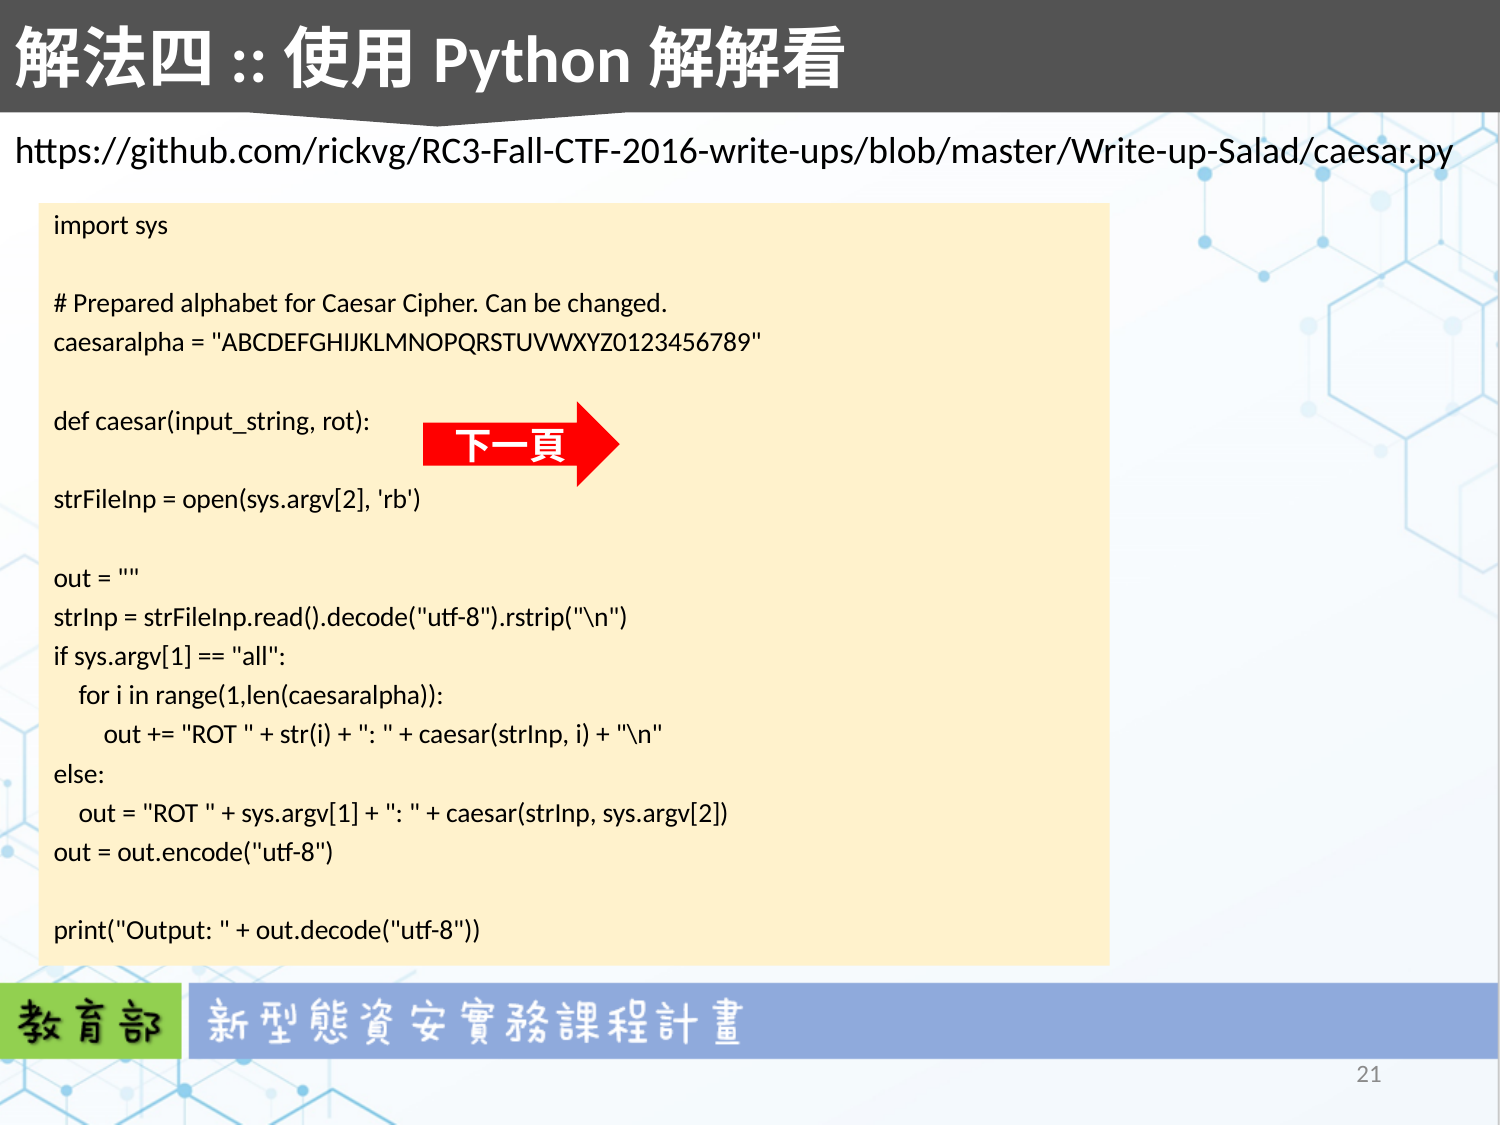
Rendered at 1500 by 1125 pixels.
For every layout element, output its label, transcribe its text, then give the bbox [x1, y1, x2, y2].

list import sys # Prepared alphabet for Caesar Cipher. Can be changed. caesaralpha = "ABCDEFGHIJKLMNOPQRSTUVWXYZ0123456789" def caesar(input_string, rot): strFileInp = open(sys.argv[2], 'rb') out = "" strInp = strFileInp.read().decode("utf-8").rstrip("\n") if sys.argv[1] == "all": for i in range(1,len(caesaralpha)): out += "ROT " + str(i) + ": " + caesar(strInp, i) + "\n" else: out = "ROT " + sys.argv[1] + ": " + caesar(strInp, sys.argv[2]) out = out.encode("utf-8") print("Output: " + out.decode("utf-8")) [38, 203, 1110, 966]
text_box 解法四::使用Python解解看 [0, 0, 1500, 119]
text_box https://github.com/rickvg/RC3-Fall-CTF-2016-write-ups/blob/master/Write-up-Salad/caesar.py [0, 119, 1479, 179]
picture [0, 114, 309, 119]
text_box 下一頁 [421, 398, 622, 490]
slide_number 21 [1059, 1042, 1397, 1103]
picture [0, 114, 1500, 1125]
